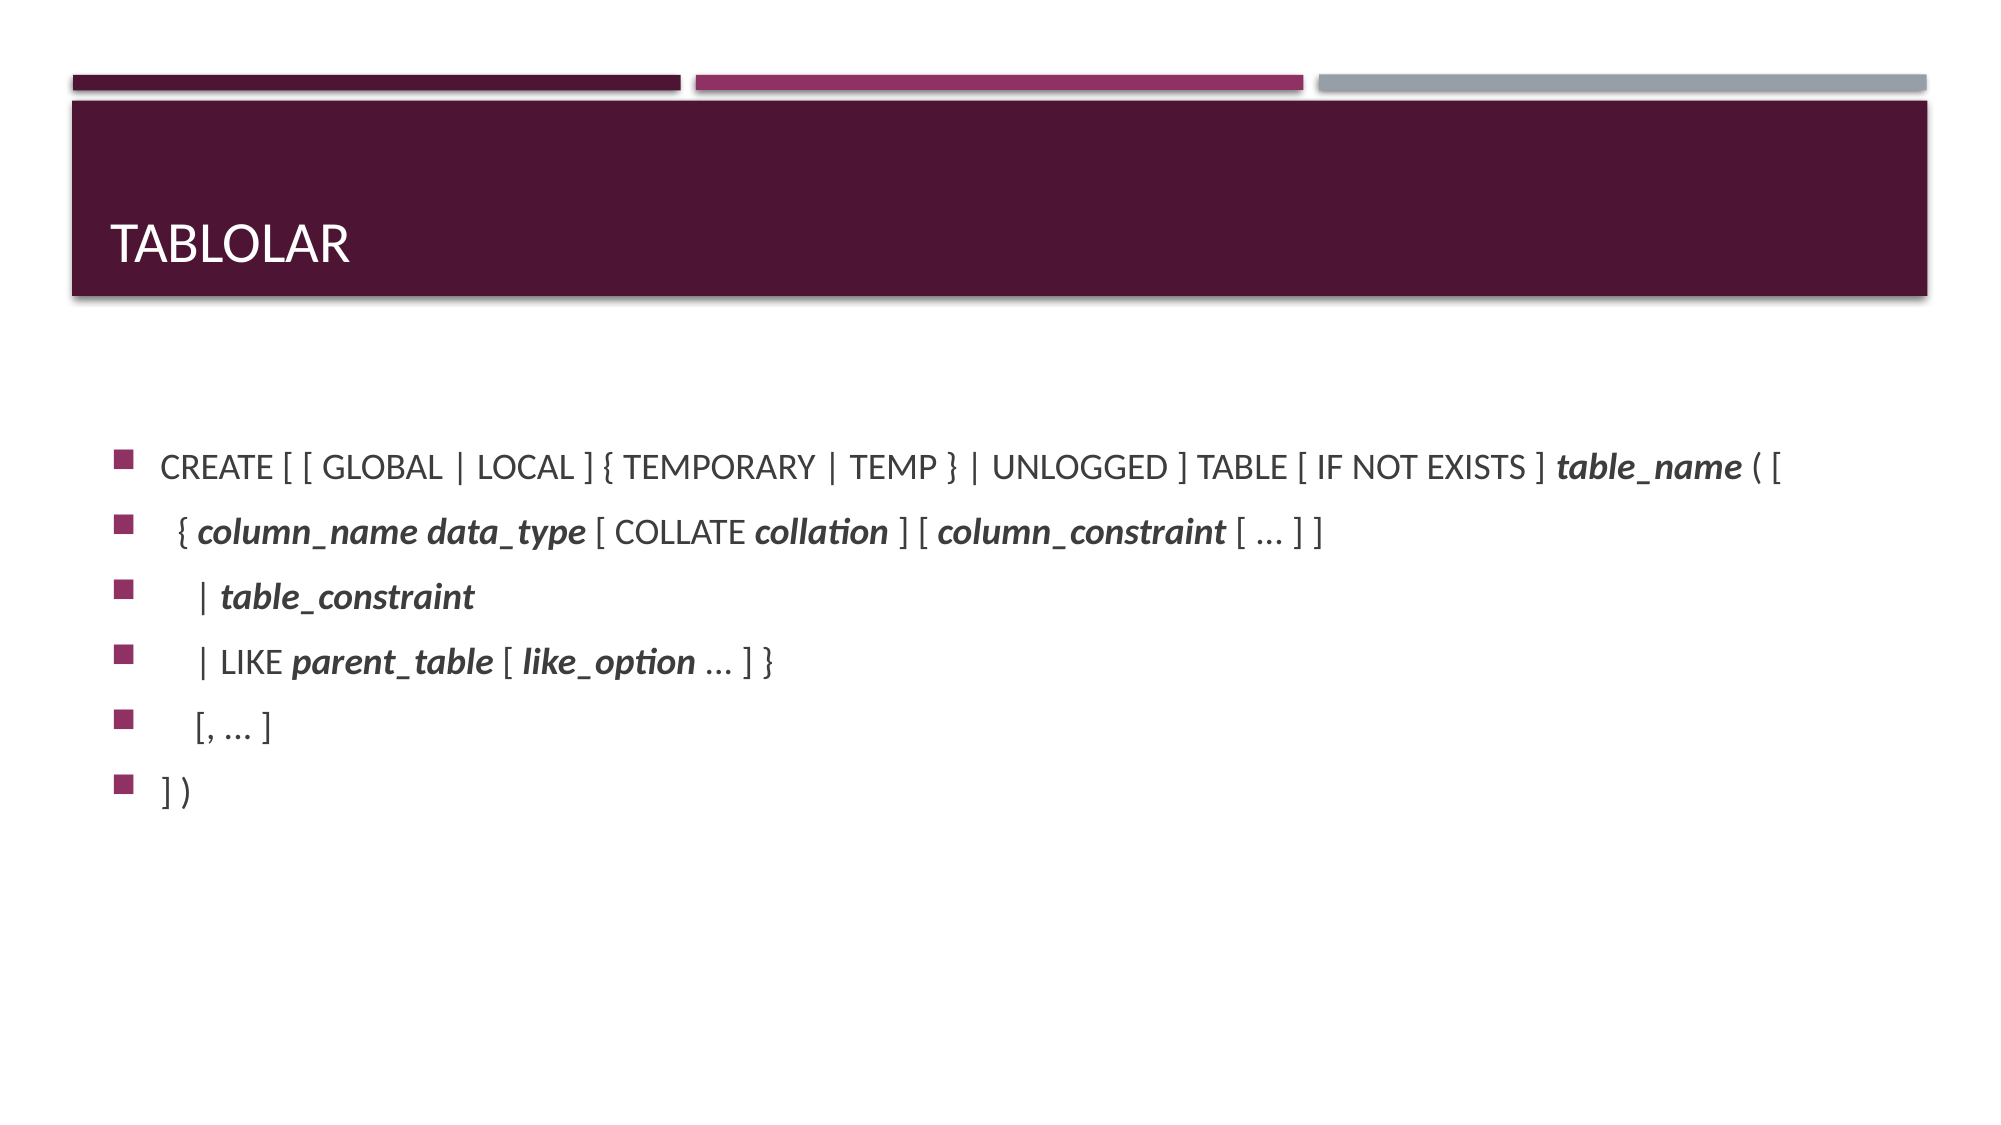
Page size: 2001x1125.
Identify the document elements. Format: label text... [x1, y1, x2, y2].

title tablolar [95, 115, 1905, 282]
list CREATE [ [ GLOBAL | LOCAL ] { TEMPORARY | TEMP } | UNLOGGED ] TABLE [ IF NOT EXISTS ] table_name ( [ { column_name data_type [ COLLATE collation ] [ column_constraint [ ... ] ] | table_constraint | LIKE parent_table [ like_option ... ] } [, ... ] ] ) [95, 357, 1905, 962]
